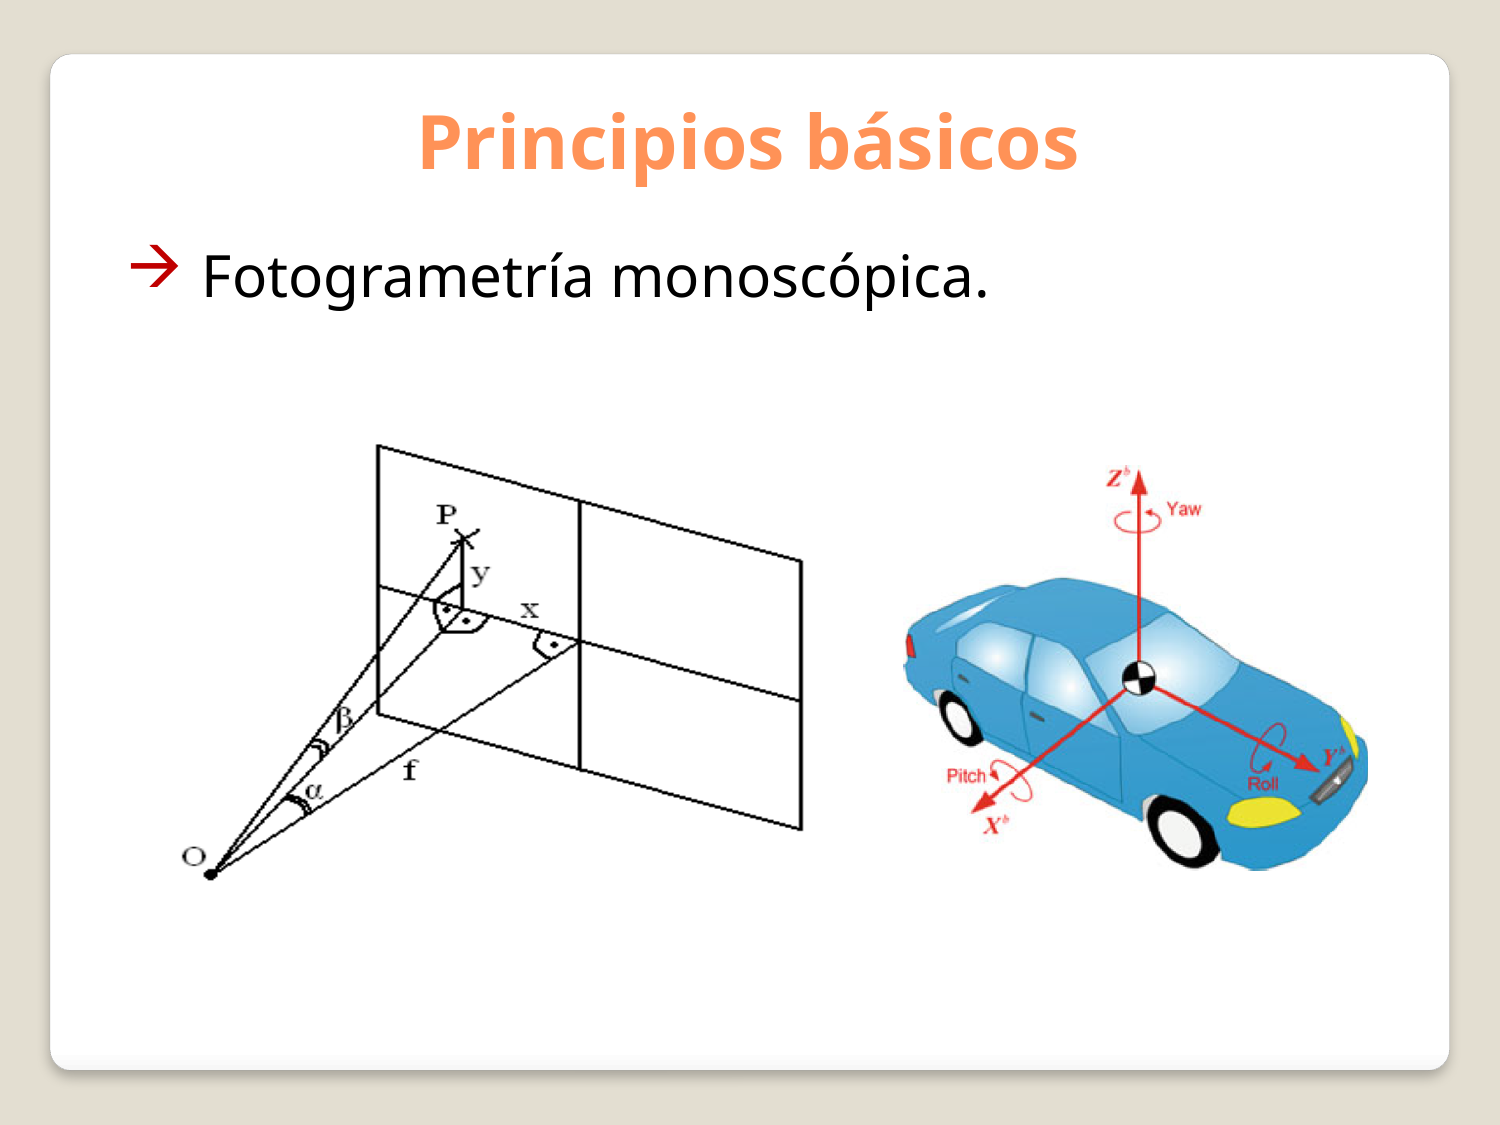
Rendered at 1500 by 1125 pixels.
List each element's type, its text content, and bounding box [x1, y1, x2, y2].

picture [891, 439, 1415, 894]
title Principios básicos [76, 78, 1420, 192]
picture [170, 432, 822, 898]
text_box Fotogrametría monoscópica. [112, 231, 1341, 597]
